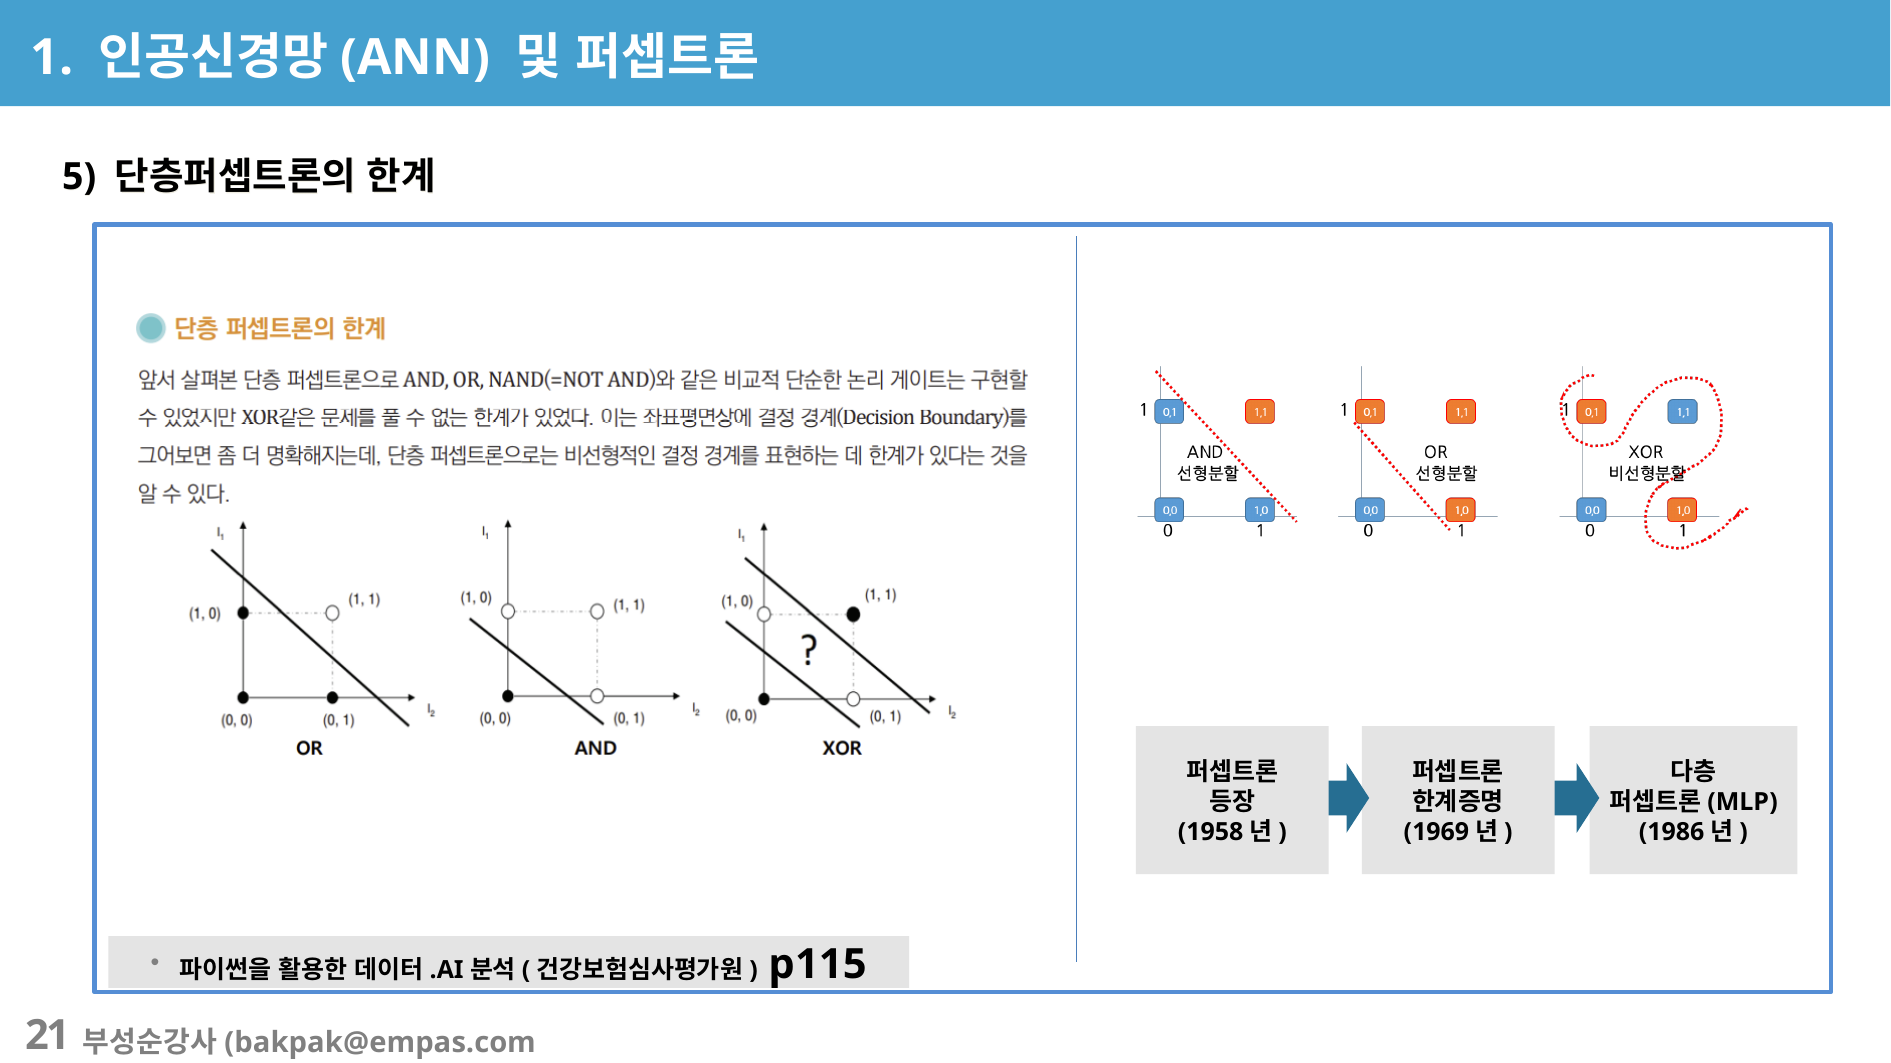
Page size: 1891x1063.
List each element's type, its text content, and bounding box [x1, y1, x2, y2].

picture [105, 298, 1074, 795]
text_box [92, 222, 1833, 994]
text_box 1. 인공신경망(ANN) 및 퍼셉트론 [11, 14, 1371, 94]
text_box 5) 단층퍼셉트론의 한계 [47, 144, 1566, 205]
picture [1128, 366, 1751, 550]
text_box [1135, 725, 1798, 875]
